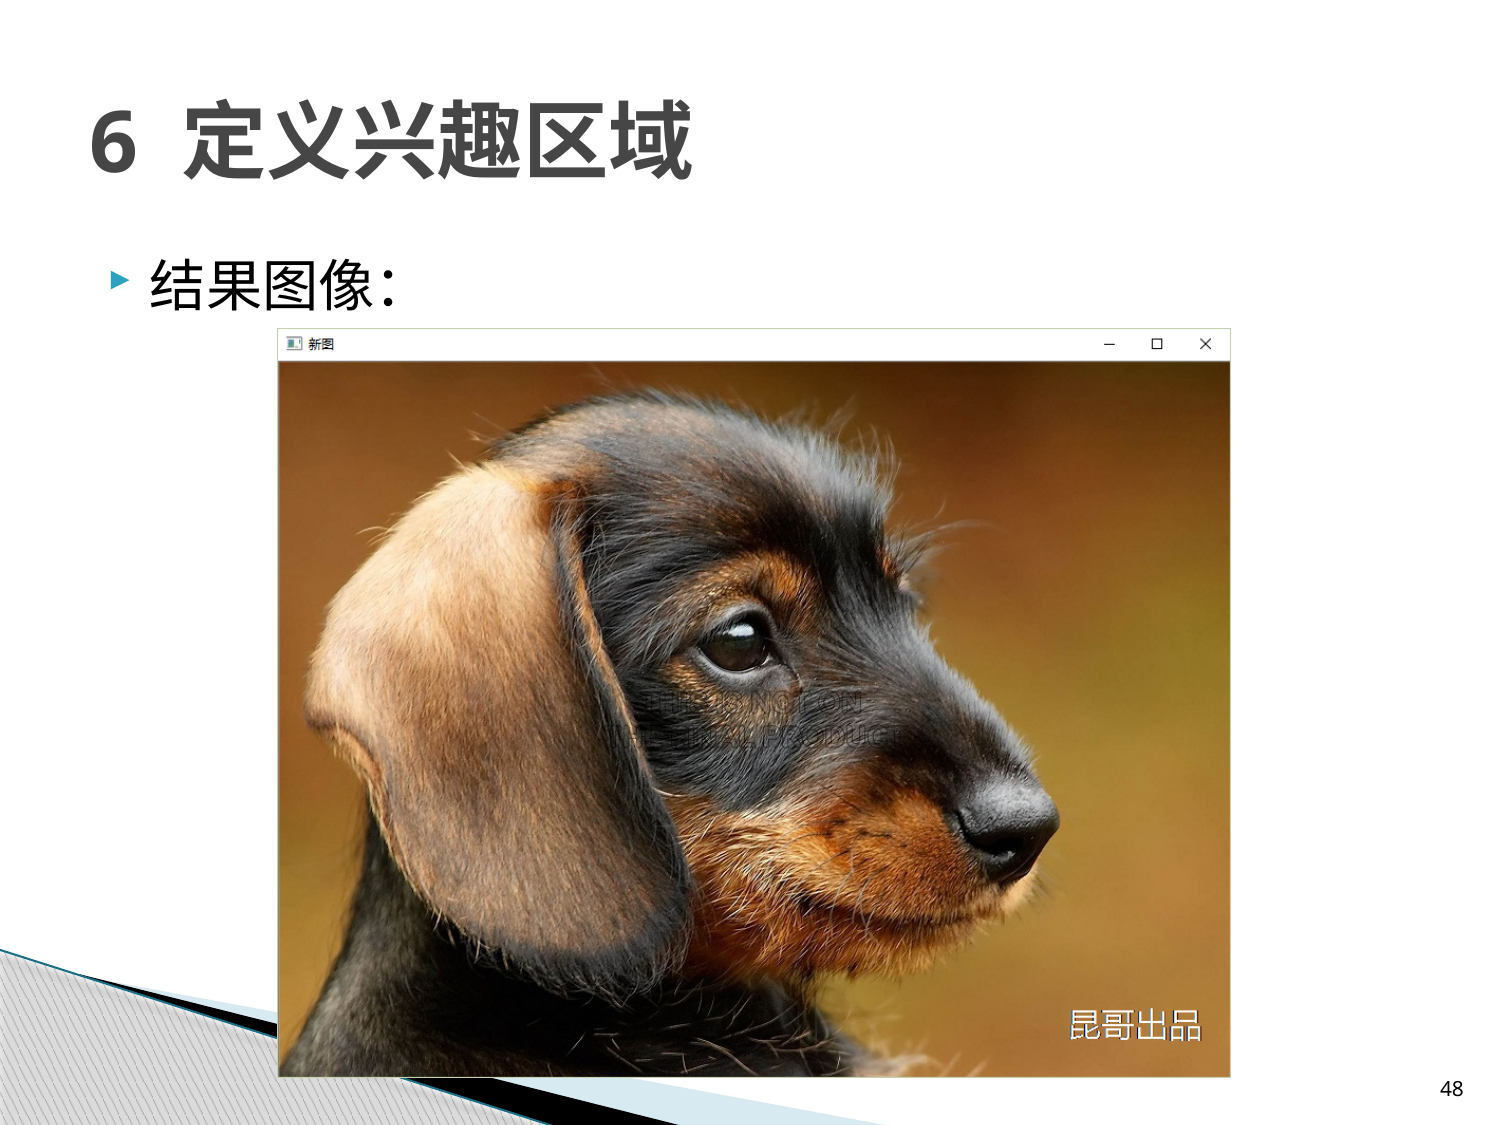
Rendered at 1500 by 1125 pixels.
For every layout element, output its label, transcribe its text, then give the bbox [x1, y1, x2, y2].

slide_number 48 [1418, 1051, 1479, 1112]
title 6 定义兴趣区域 [75, 45, 1425, 233]
picture [277, 327, 1232, 1079]
list 结果图像： [75, 243, 1425, 986]
